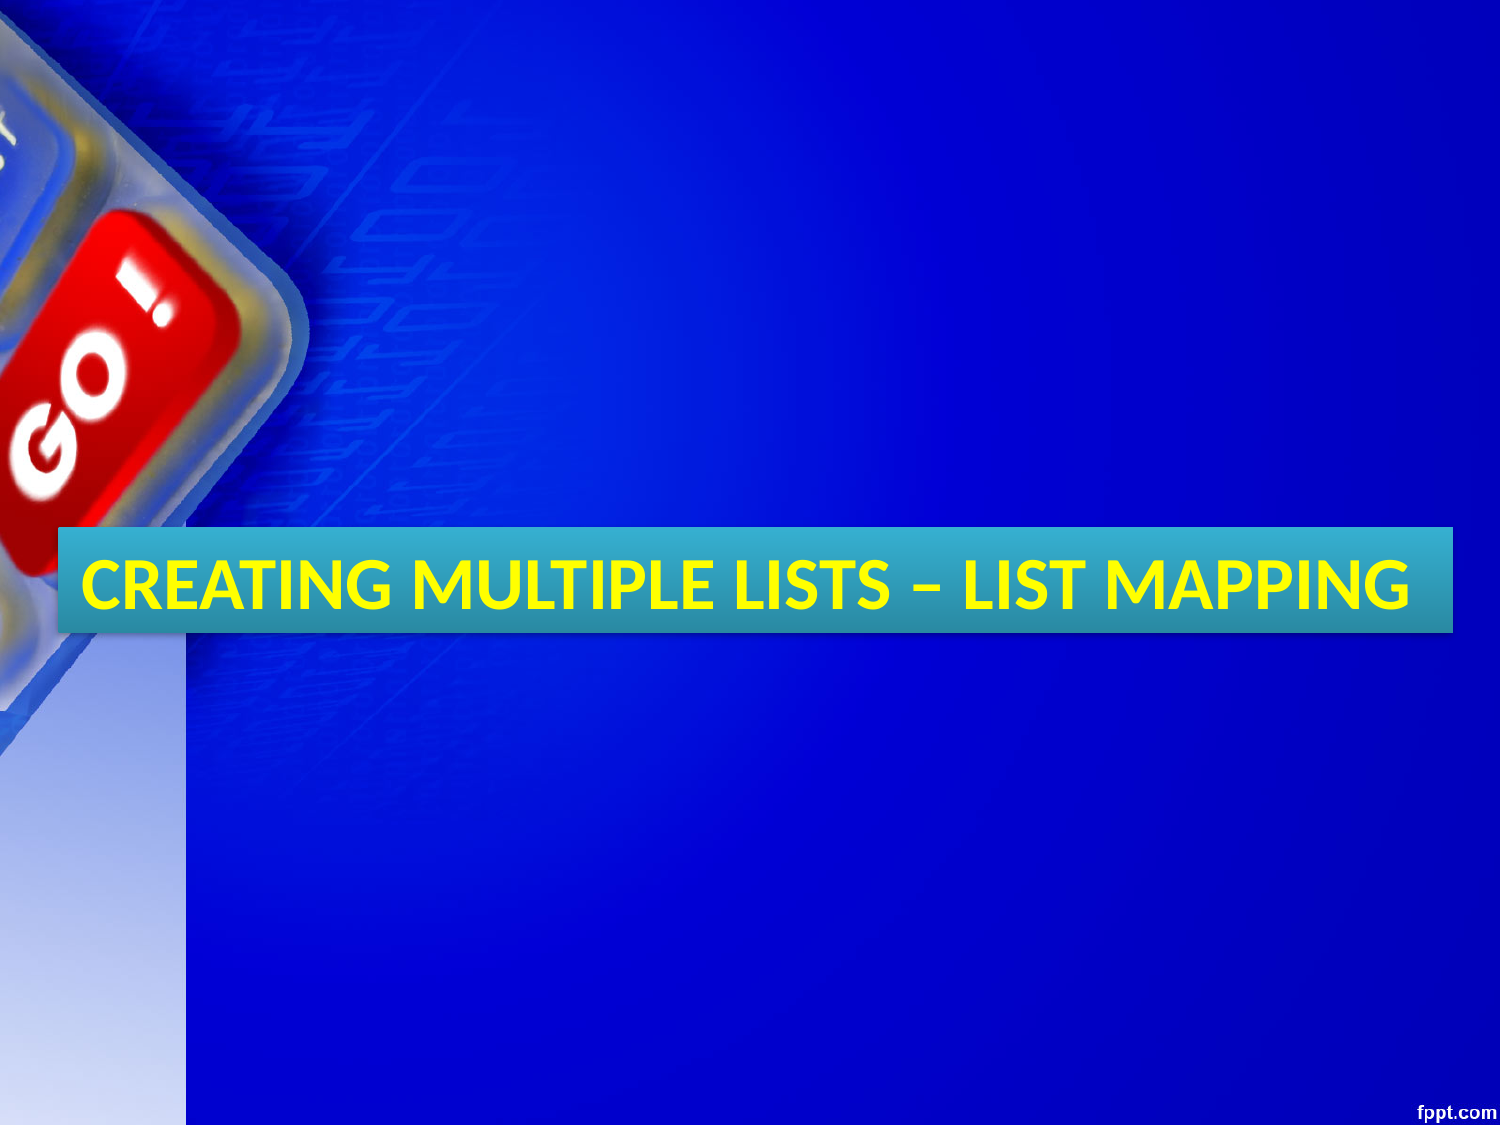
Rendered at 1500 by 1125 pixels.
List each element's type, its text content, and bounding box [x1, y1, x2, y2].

text_box CREATING MULTIPLE LISTS – LIST MAPPING [58, 527, 1453, 633]
picture [0, 0, 1500, 1125]
